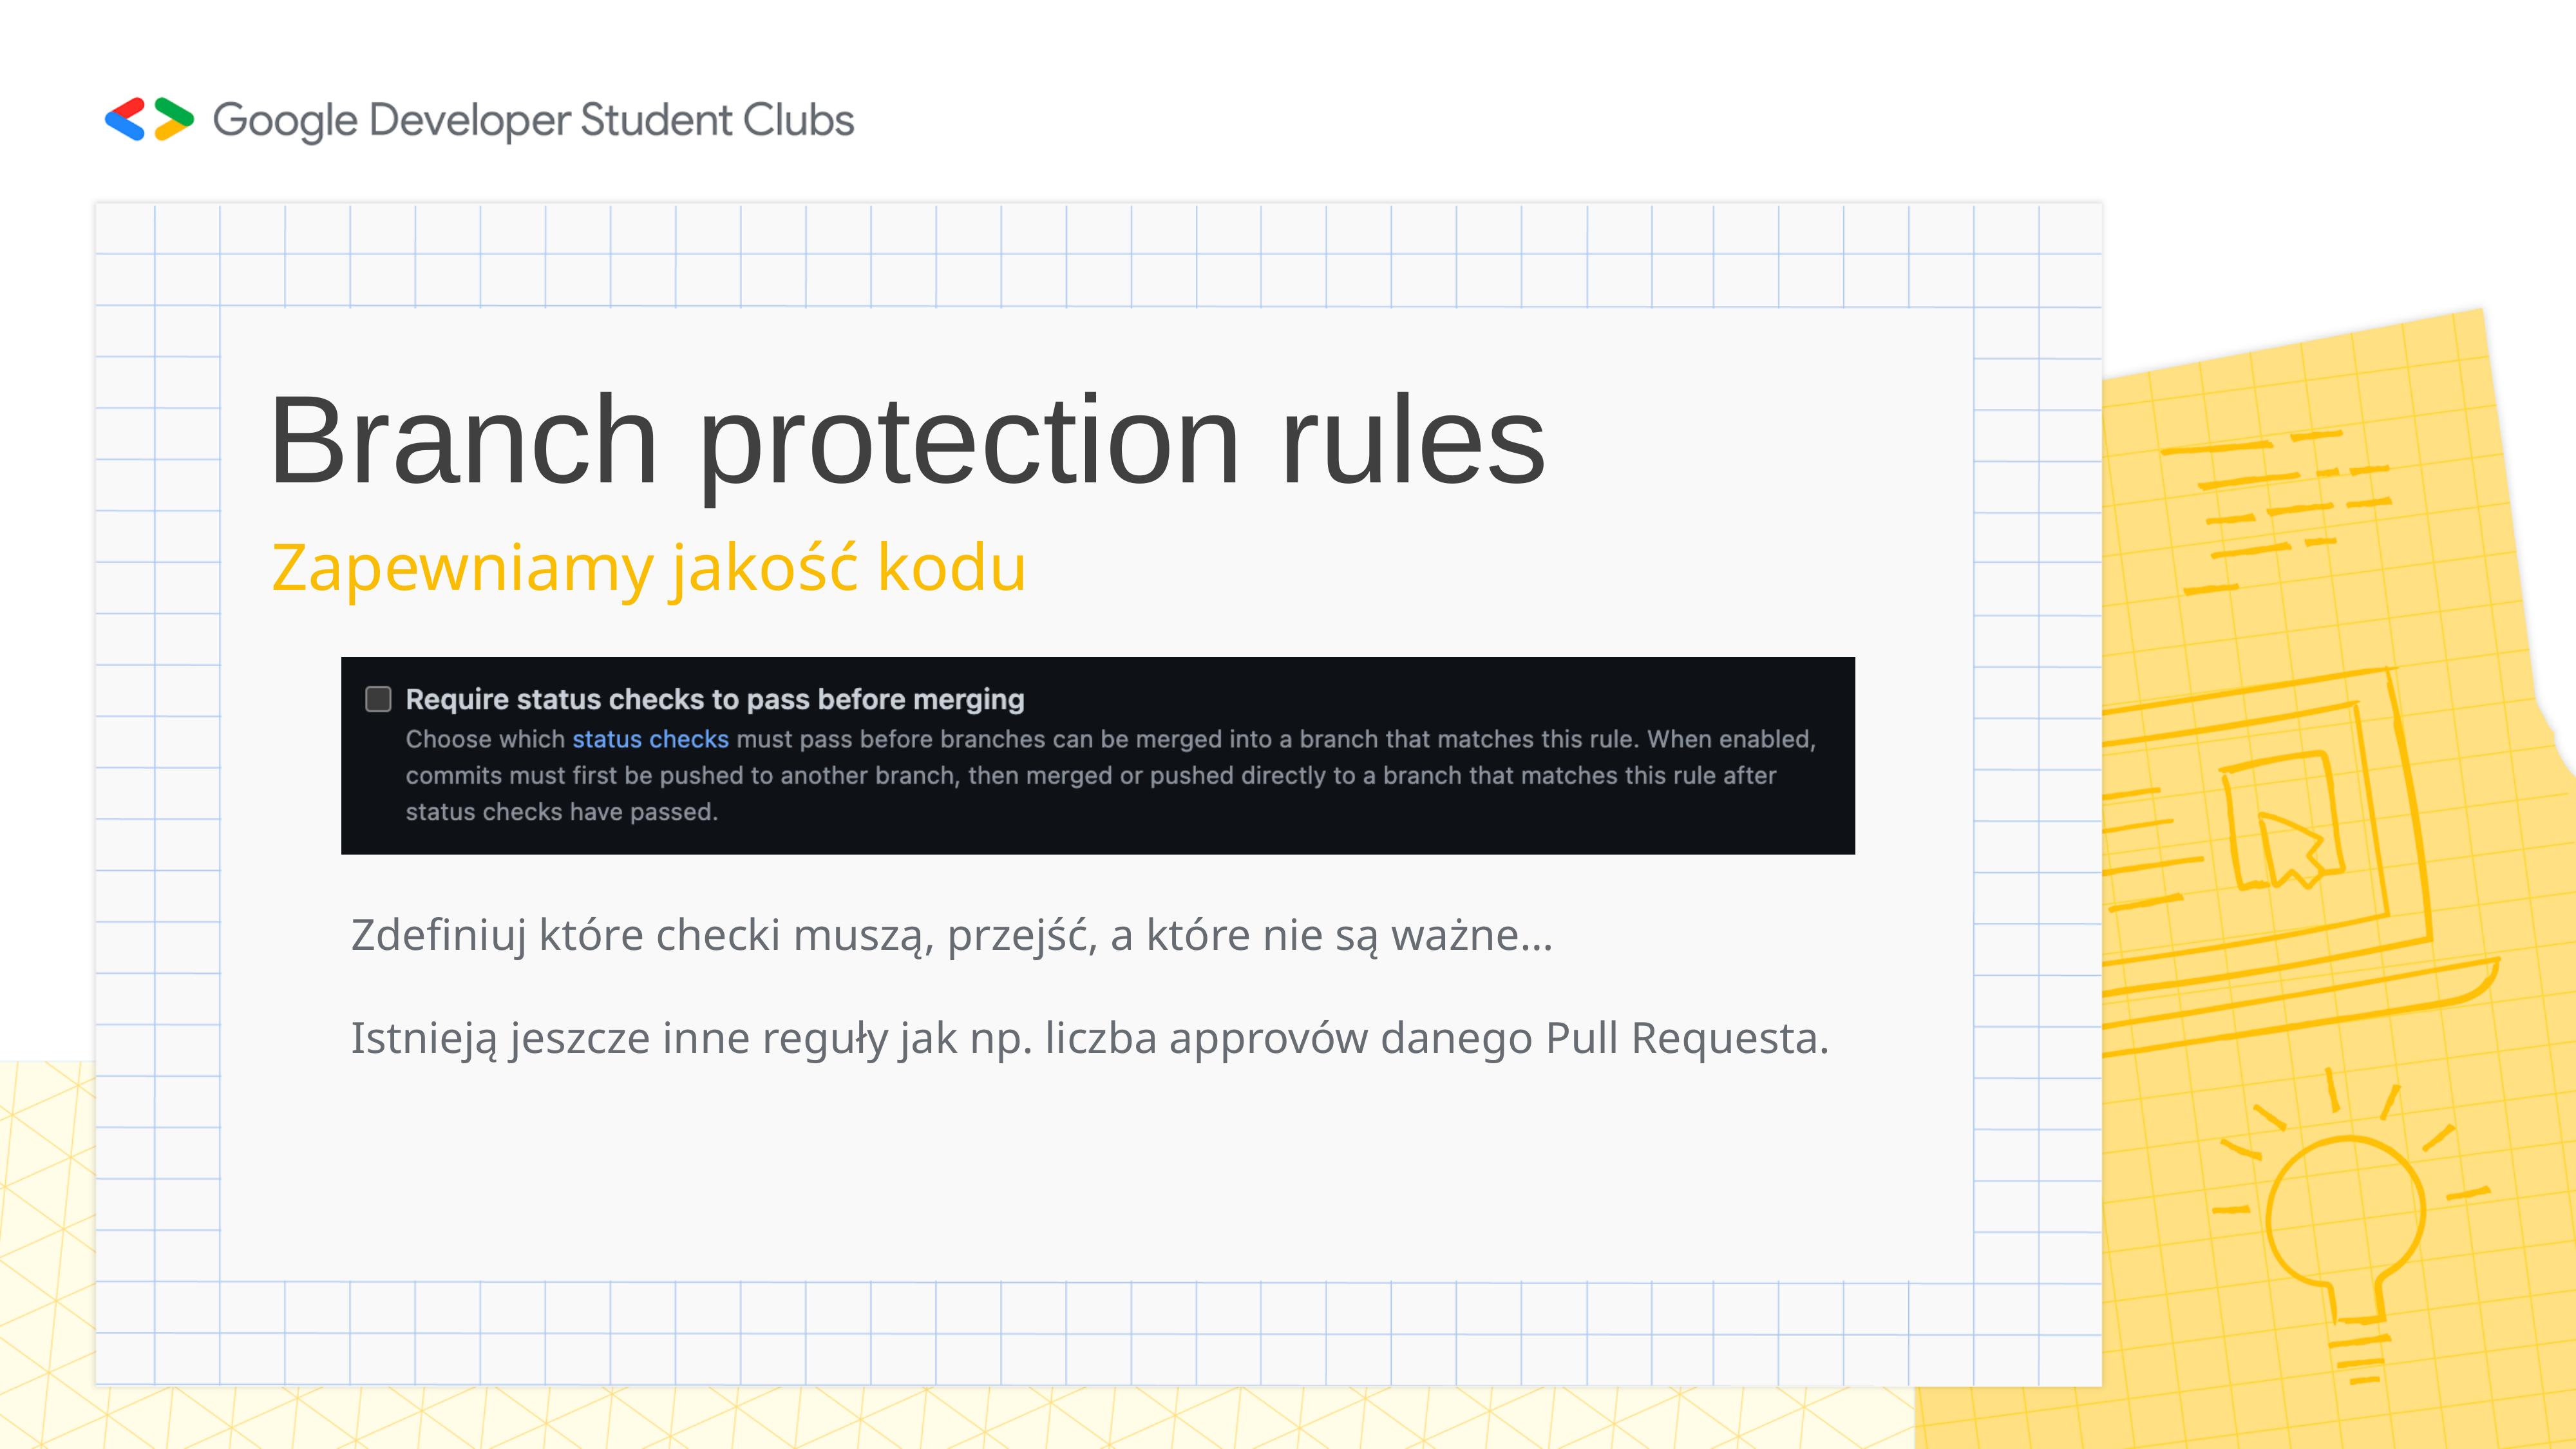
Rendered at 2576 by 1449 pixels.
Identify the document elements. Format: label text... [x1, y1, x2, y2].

title Branch protection rules [240, 332, 1777, 626]
picture [0, 0, 2576, 1449]
list Zdefiniuj które checki muszą, przejść, a które nie są ważne… Istnieją jeszcze inne reguły jak np. liczba approvów danego Pull Requesta. [341, 897, 2016, 1449]
picture [341, 657, 1856, 855]
subtitle Zapewniamy jakość kodu [261, 516, 2065, 1376]
